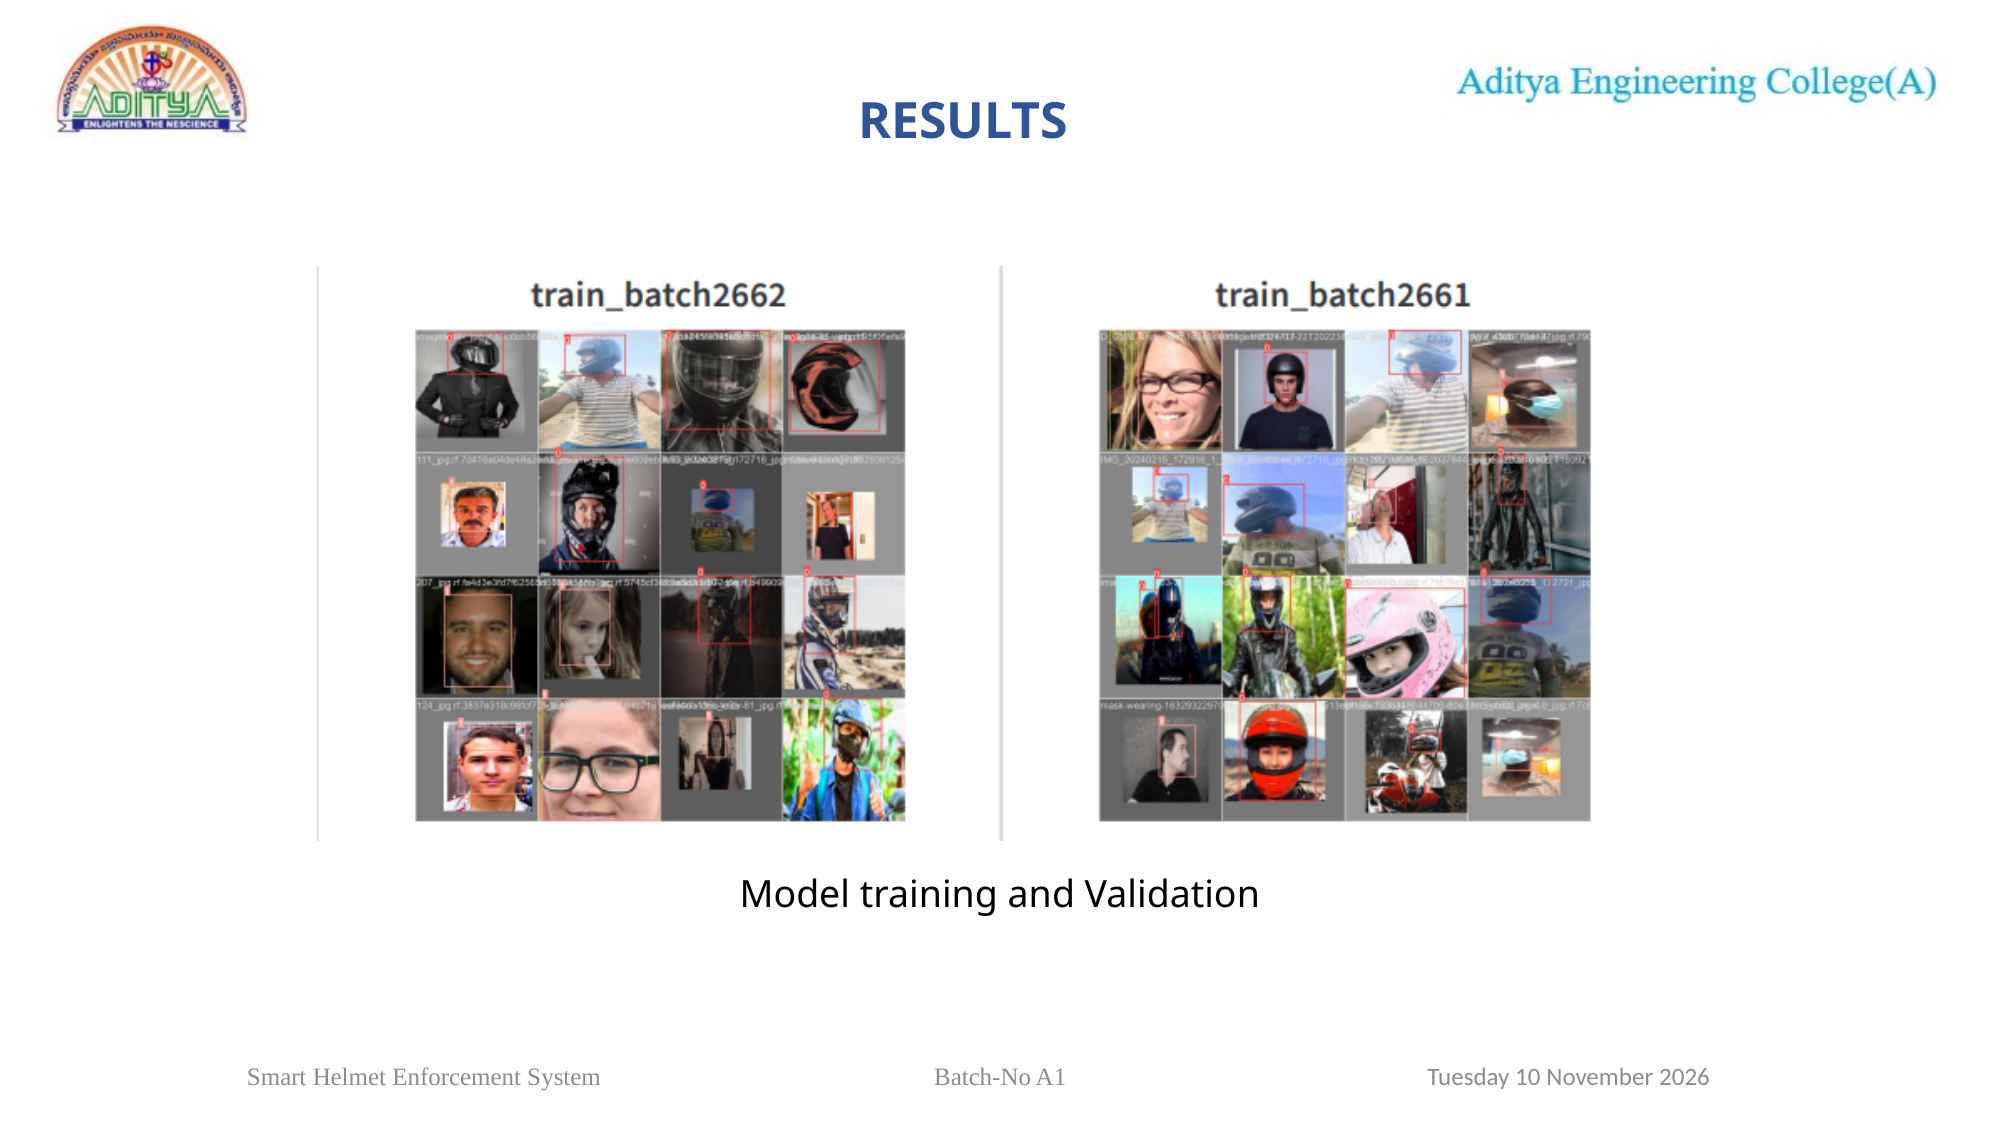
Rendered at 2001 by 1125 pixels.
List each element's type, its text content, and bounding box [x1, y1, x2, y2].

footer Smart Helmet Enforcement System Batch-No A1 [19, 1045, 1294, 1106]
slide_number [1412, 1045, 1863, 1105]
text_box Model training and Validation [683, 841, 1317, 923]
text_box RESULTS [843, 81, 1084, 156]
picture [0, 0, 2001, 1125]
